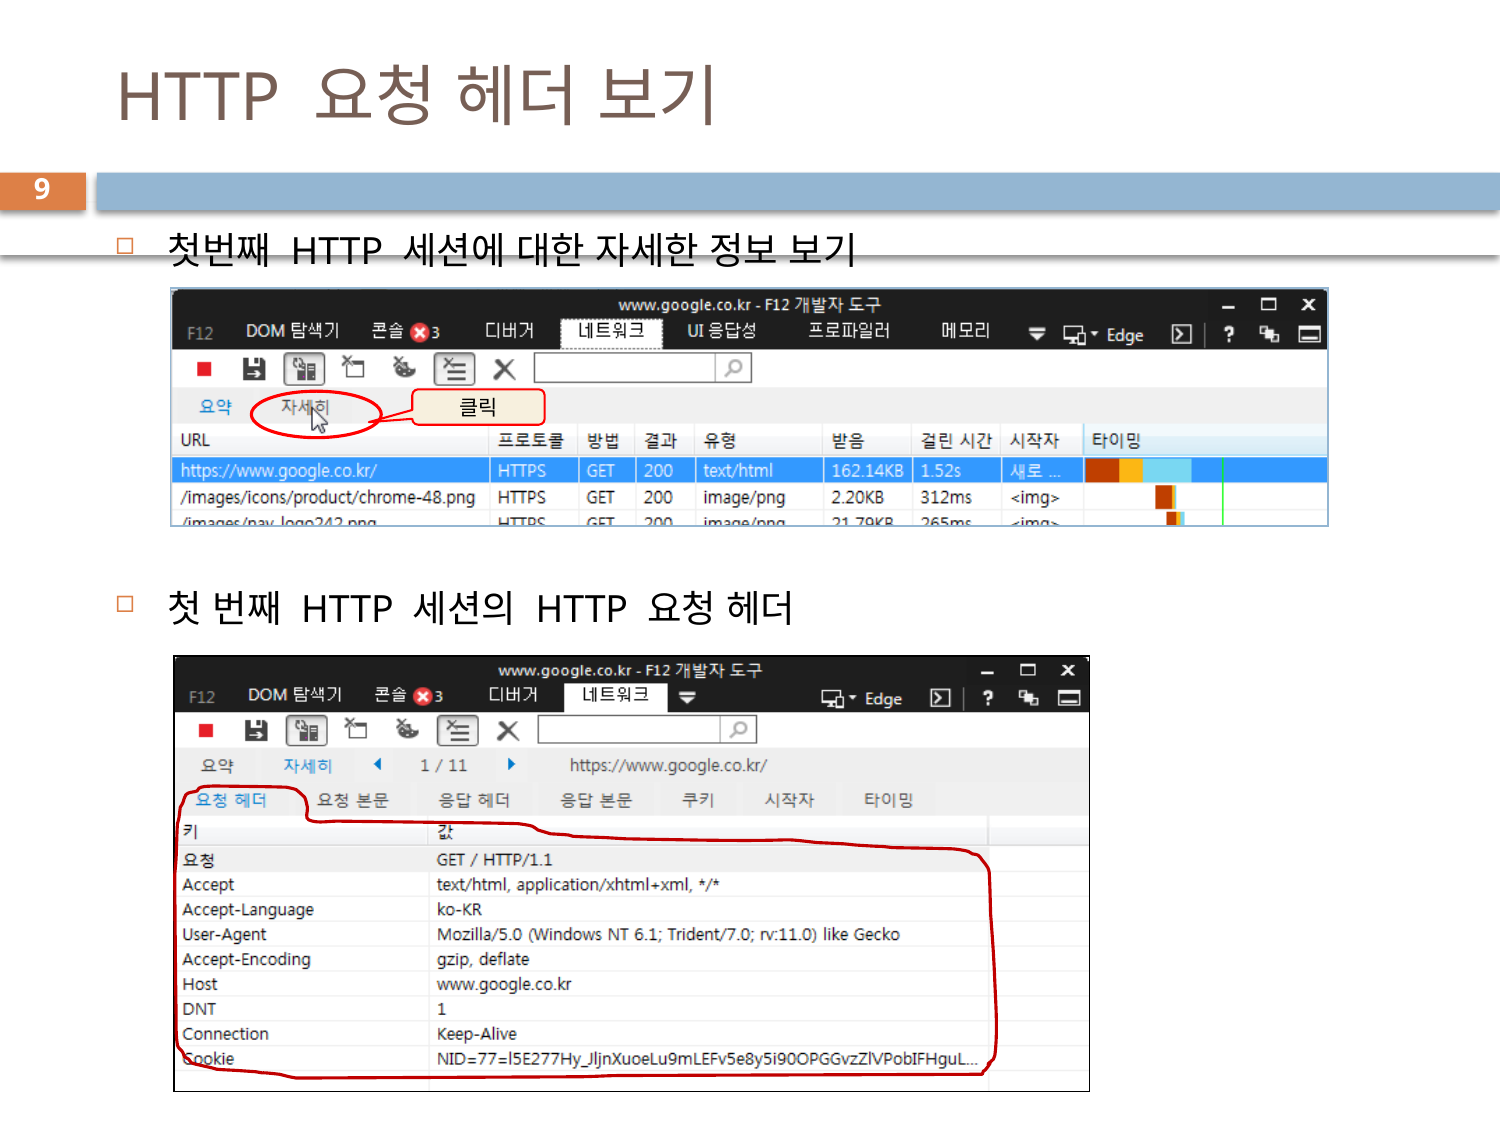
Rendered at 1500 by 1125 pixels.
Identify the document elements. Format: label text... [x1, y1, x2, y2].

picture [170, 288, 1328, 526]
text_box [174, 656, 1089, 1091]
list 첫번째 HTTP 세션에 대한 자세한 정보 보기 첫 번째 HTTP 세션의 HTTP 요청 헤더 [100, 219, 1438, 1047]
title HTTP 요청 헤더 보기 [100, 37, 1438, 149]
slide_number 9 [0, 170, 87, 211]
